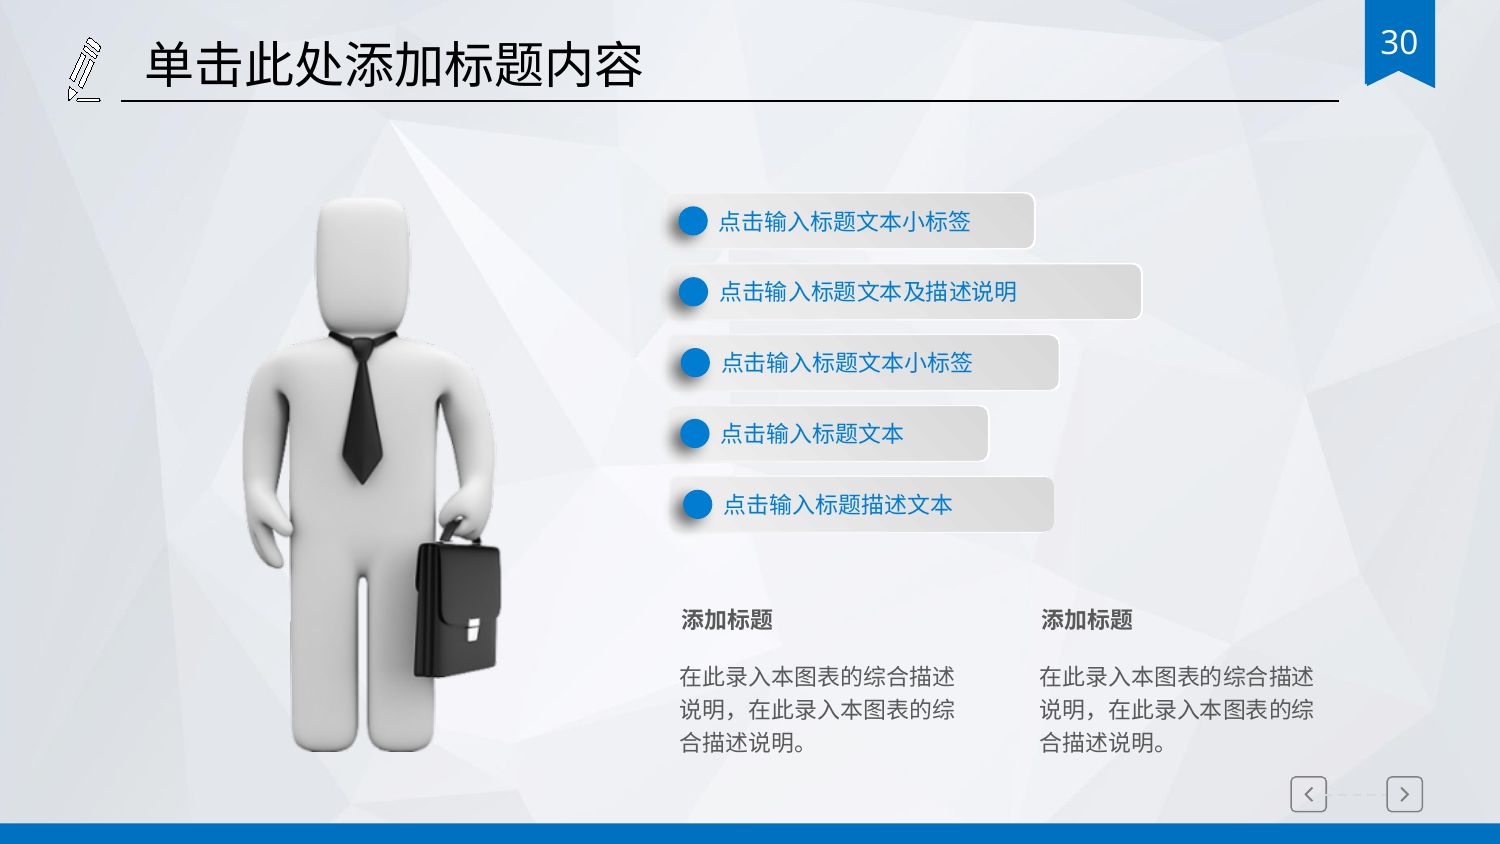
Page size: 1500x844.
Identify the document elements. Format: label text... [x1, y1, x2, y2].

text_box [76, 98, 101, 102]
text_box 在此录入本图表的综合描述说明，在此录入本图表的综合描述说明。 [1024, 649, 1341, 764]
text_box [68, 86, 78, 101]
text_box [83, 45, 98, 59]
picture [0, 0, 1500, 823]
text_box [666, 333, 1061, 392]
text_box 在此录入本图表的综合描述说明，在此录入本图表的综合描述说明。 [664, 649, 981, 764]
text_box 添加标题 [666, 598, 806, 641]
text_box 单击此处添加标题内容 [129, 26, 660, 100]
text_box [69, 52, 86, 82]
text_box 添加标题 [1026, 598, 1165, 641]
text_box [78, 59, 95, 89]
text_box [664, 262, 1144, 321]
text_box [666, 404, 991, 463]
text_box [668, 475, 1054, 534]
text_box [86, 37, 101, 52]
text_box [664, 191, 1037, 250]
